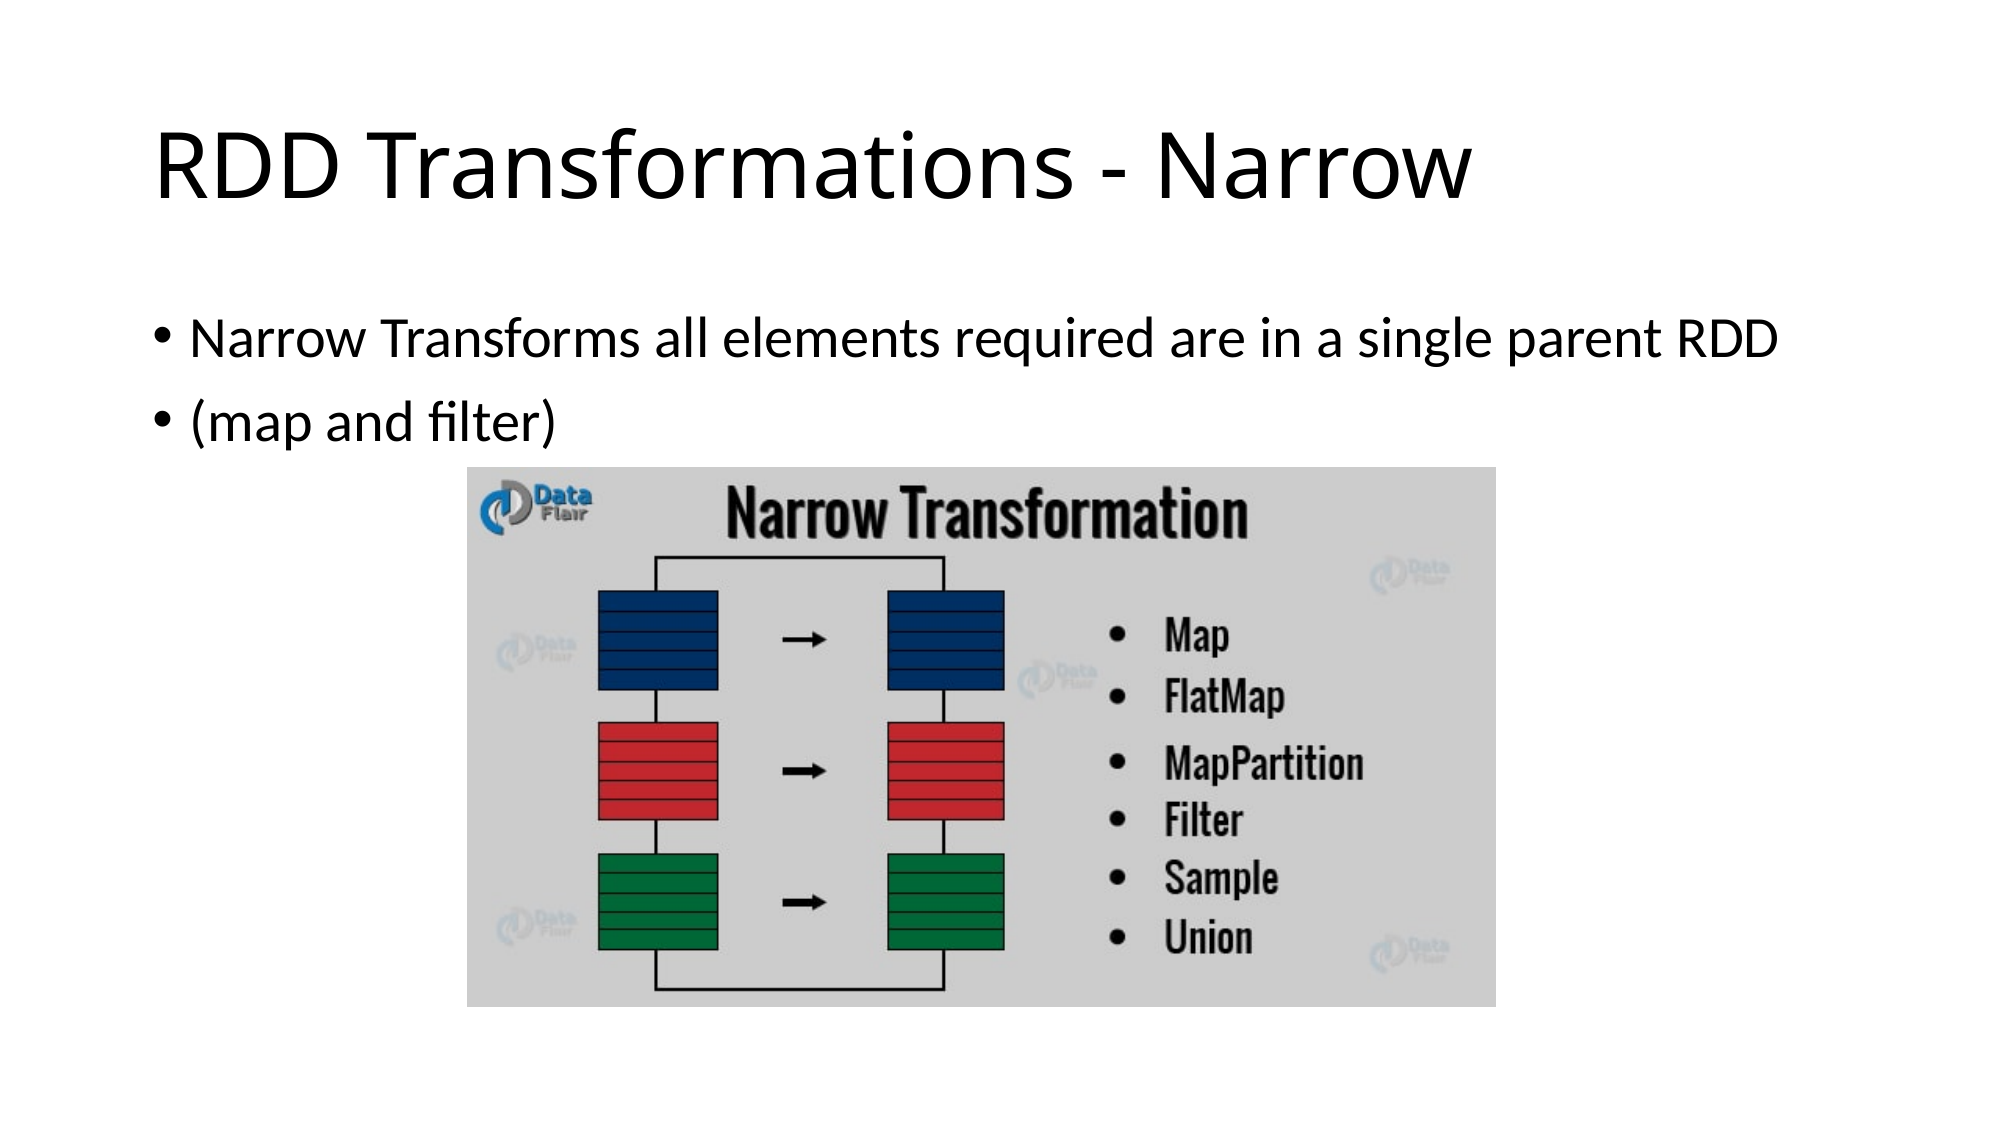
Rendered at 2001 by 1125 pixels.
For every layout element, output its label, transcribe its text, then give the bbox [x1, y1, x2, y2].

list Narrow Transforms all elements required are in a single parent RDD (map and filter) [137, 299, 1863, 1014]
title RDD Transformations - Narrow [137, 59, 1863, 278]
picture [467, 467, 1496, 1007]
